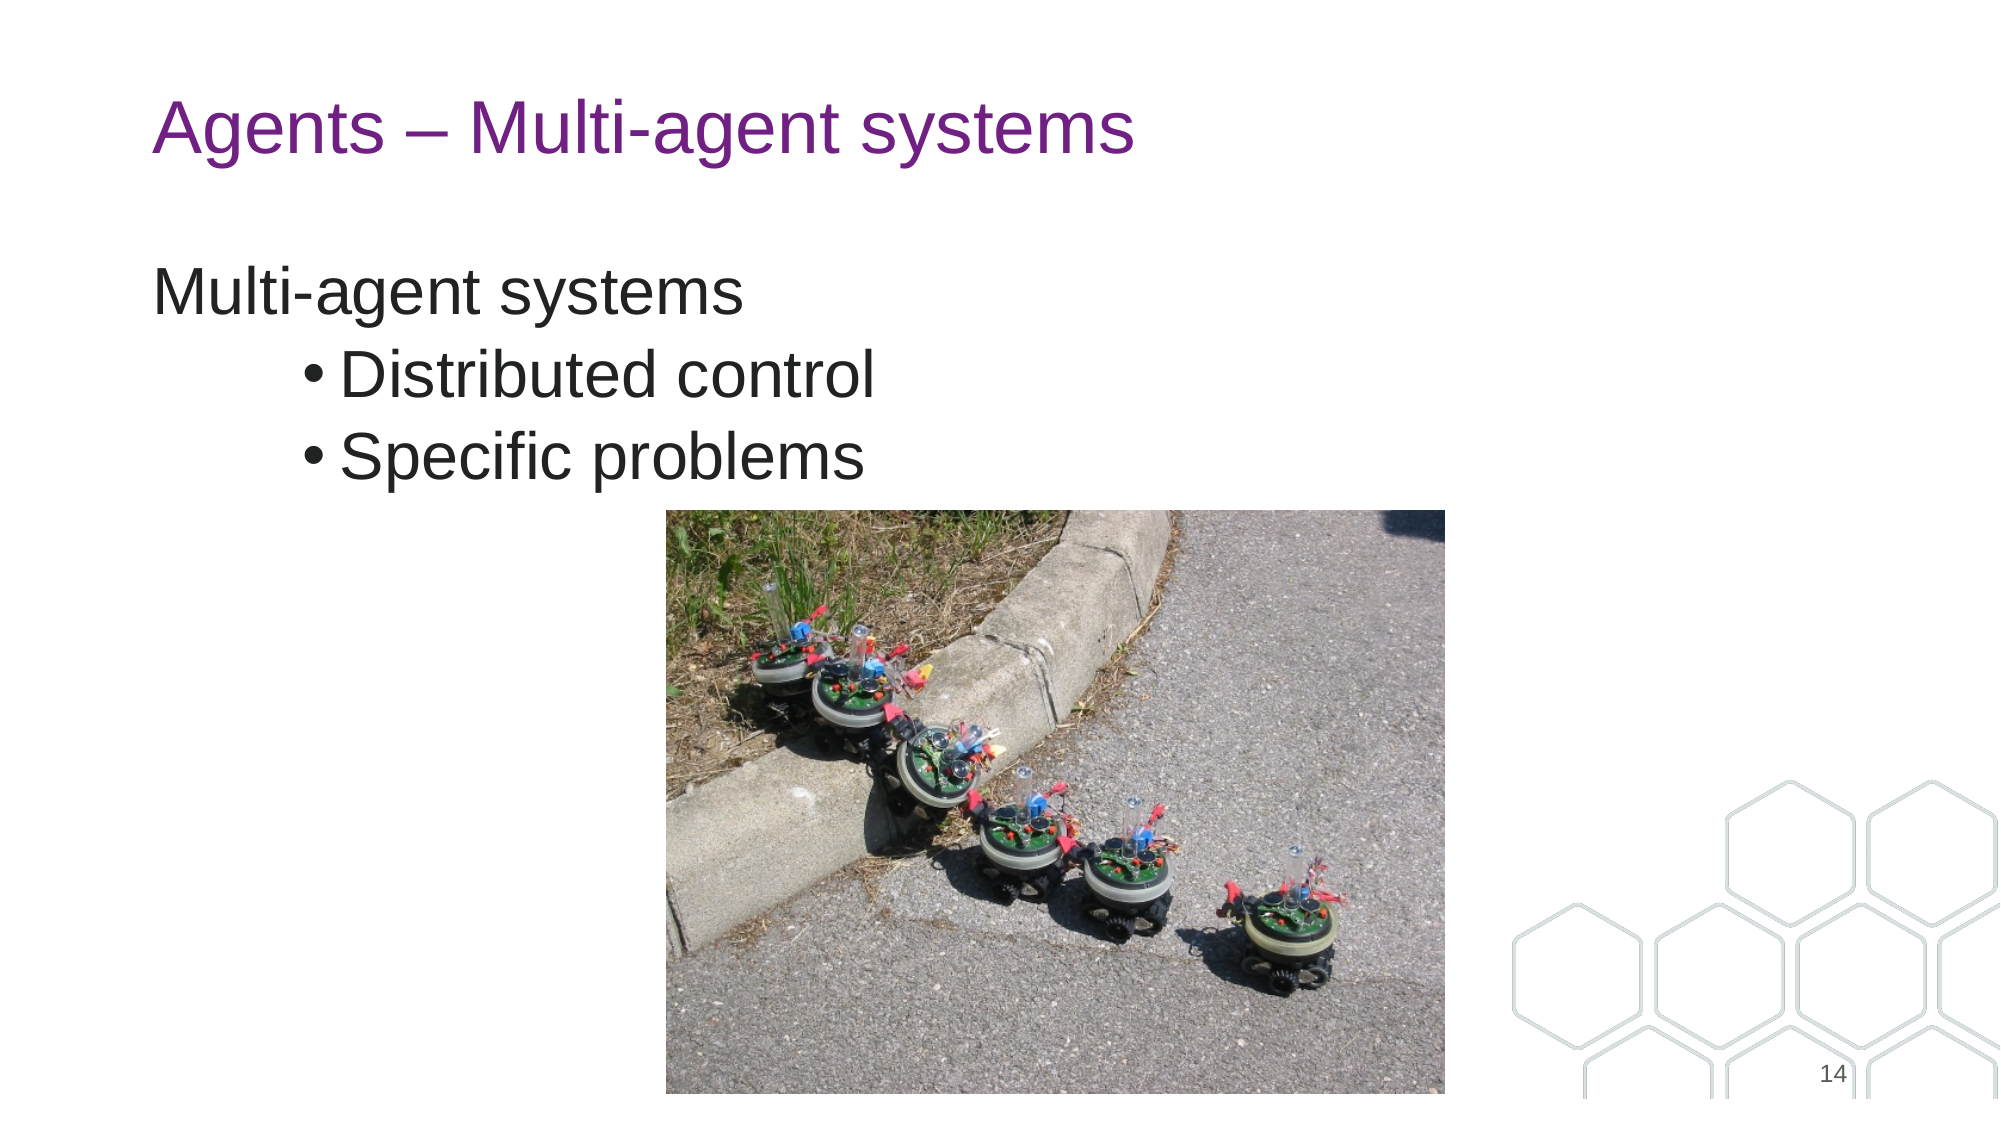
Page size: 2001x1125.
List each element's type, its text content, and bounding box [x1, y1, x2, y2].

slide_number 14 [1412, 1042, 1863, 1103]
picture [666, 508, 2001, 1099]
title Agents – Multi-agent systems [137, 84, 1775, 175]
list Multi-agent systems Distributed control Specific problems [137, 249, 1775, 779]
